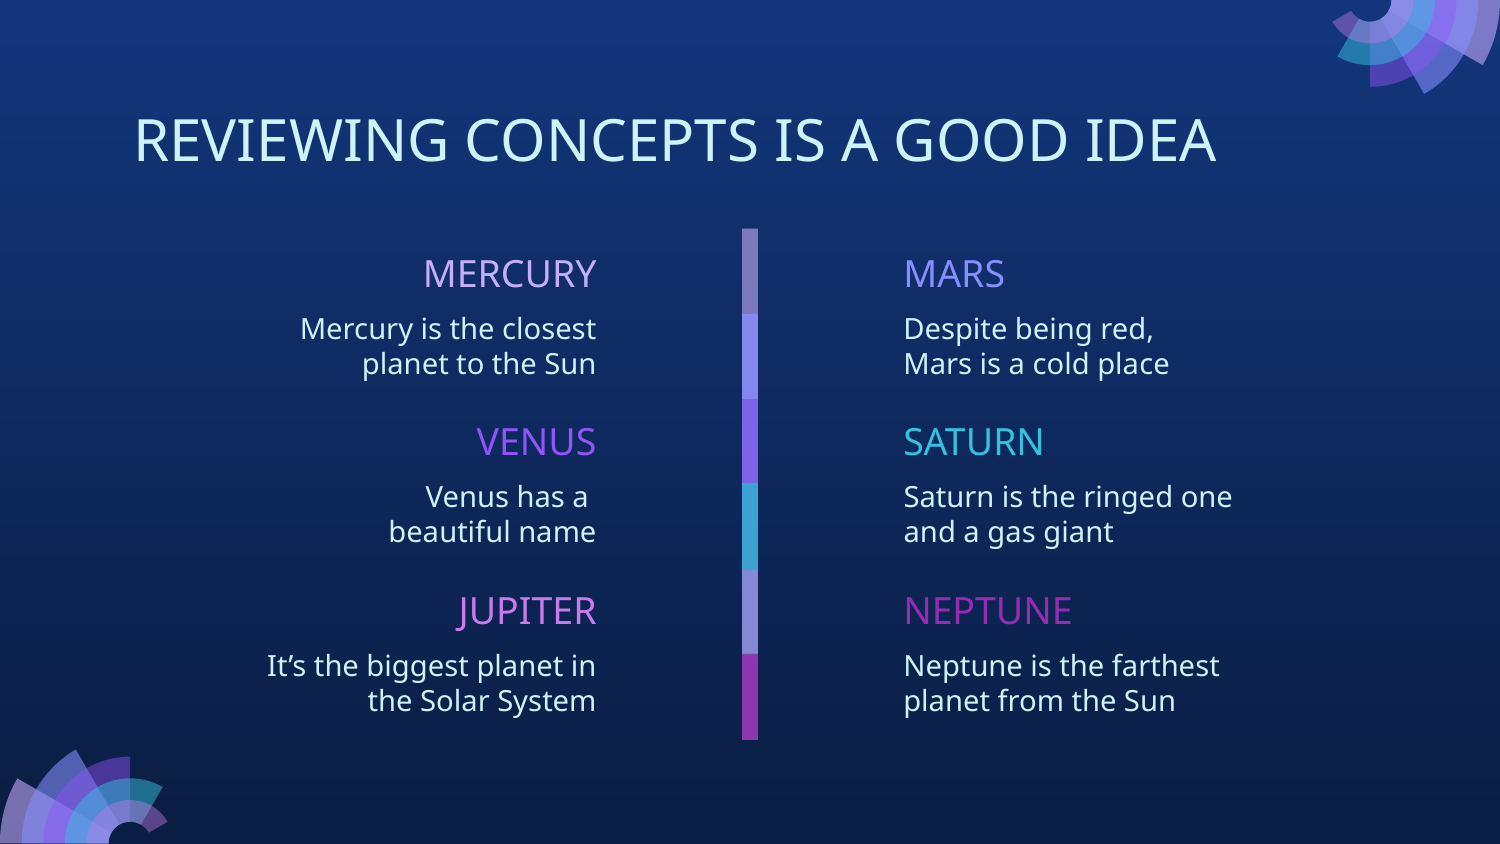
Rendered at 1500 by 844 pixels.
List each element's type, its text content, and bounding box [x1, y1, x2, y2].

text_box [741, 228, 759, 741]
subtitle Despite being red, Mars is a cold place [888, 295, 1269, 399]
subtitle Mercury is the closest planet to the Sun [231, 295, 612, 399]
subtitle It’s the biggest planet in the Solar System [231, 632, 612, 736]
subtitle JUPITER [231, 582, 612, 632]
subtitle SATURN [888, 414, 1269, 463]
subtitle Neptune is the farthest planet from the Sun [888, 632, 1269, 736]
subtitle NEPTUNE [888, 582, 1269, 632]
subtitle Venus has a beautiful name [231, 463, 612, 567]
subtitle Saturn is the ringed one and a gas giant [888, 463, 1269, 567]
subtitle MERCURY [231, 246, 612, 295]
title REVIEWING CONCEPTS IS A GOOD IDEA [118, 88, 1382, 183]
subtitle VENUS [231, 414, 612, 463]
subtitle MARS [888, 246, 1269, 295]
